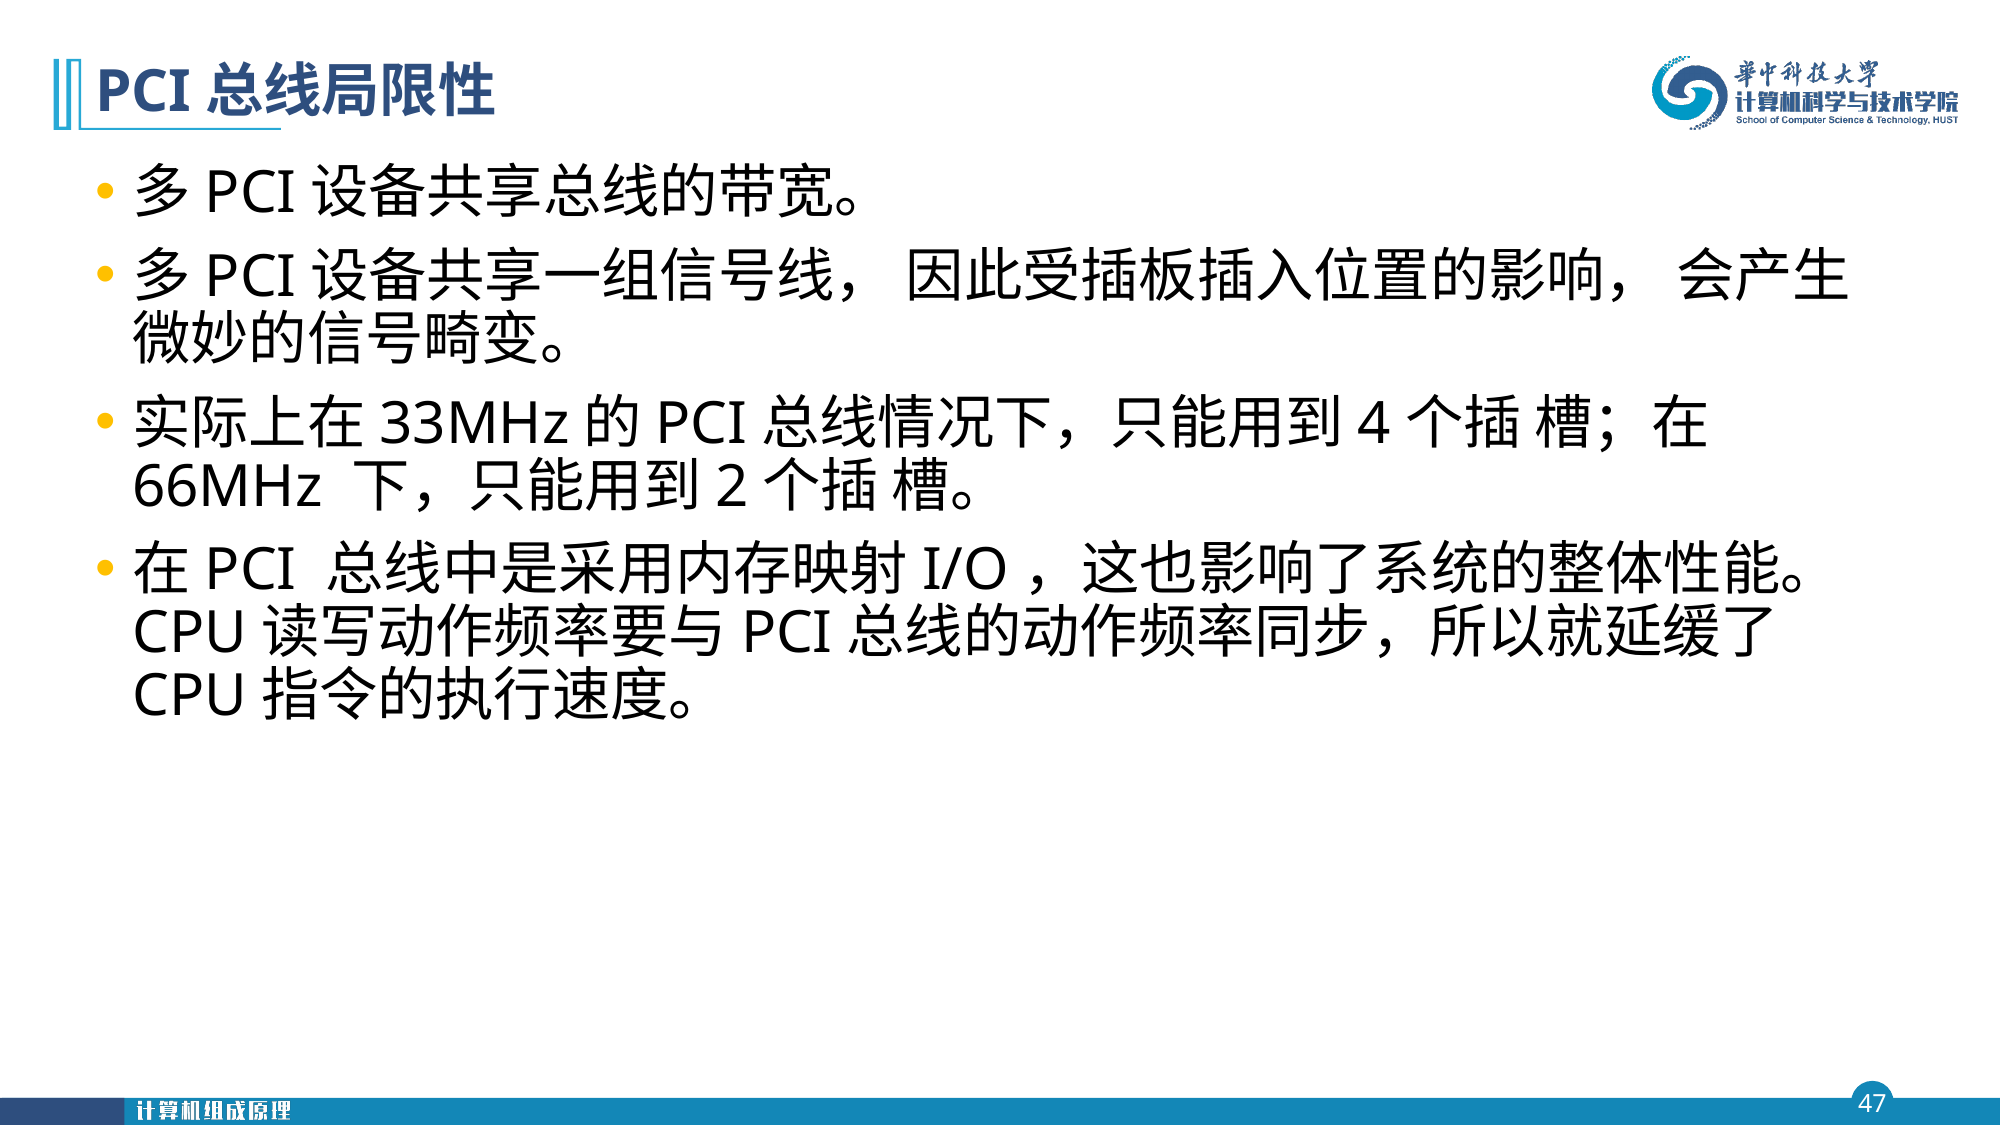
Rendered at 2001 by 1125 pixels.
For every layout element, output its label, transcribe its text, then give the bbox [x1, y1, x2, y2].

picture [1805, 56, 1958, 130]
list 多PCI设备共享总线的带宽。 多PCI设备共享一组信号线， 因此受插板插入位置的影响， 会产生微妙的信号畸变。 实际上在33MHz的PCI总线情况下，只能用到4个插 槽；在66MHz 下，只能用到2个插 槽。 在PCI 总线中是采用内存映射I/O，这也影响了系统的整体性能。CPU读写动作频率要与PCI总线的动作频率同步，所以就延缓了CPU指令的执行速度。 [80, 154, 1890, 1080]
title PCI总线局限性 [80, 42, 1805, 144]
